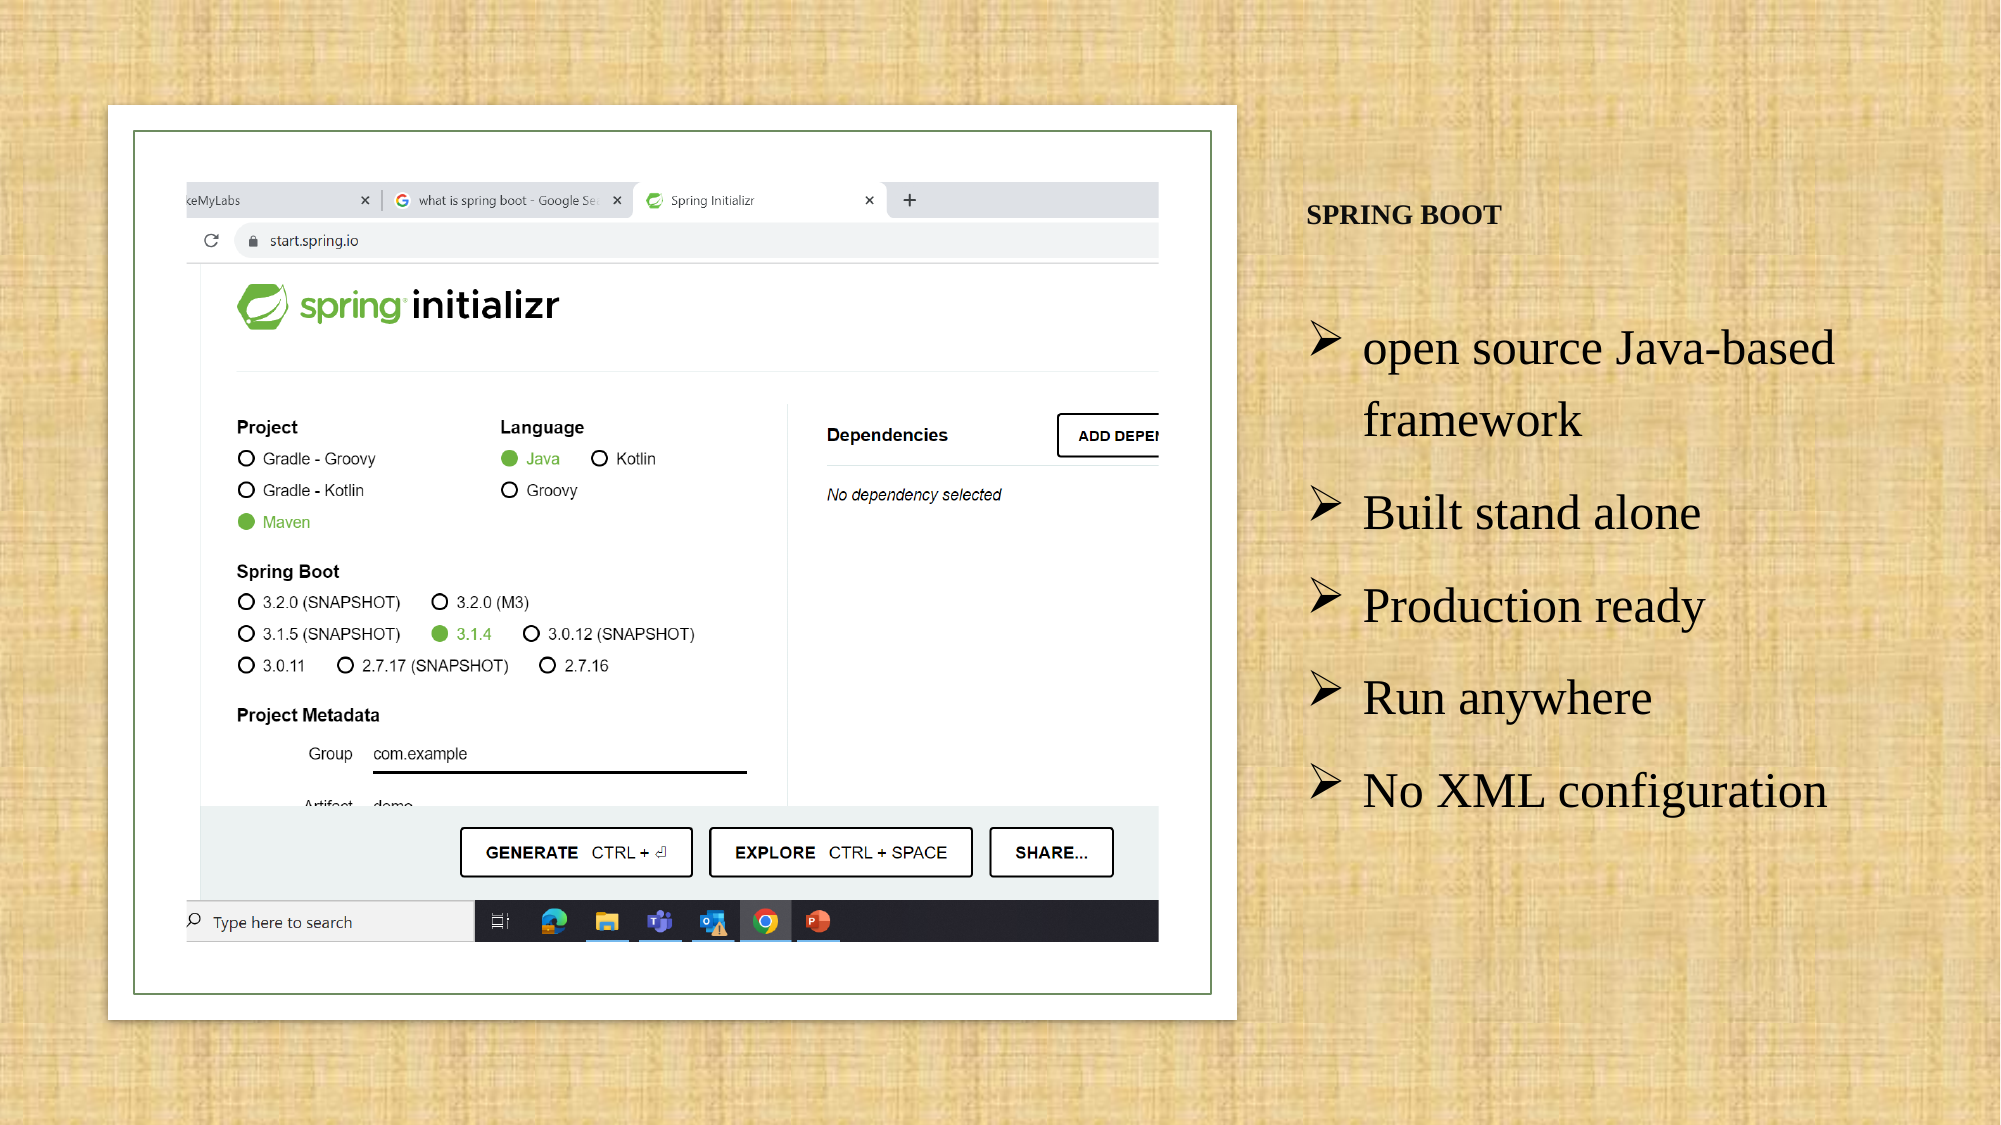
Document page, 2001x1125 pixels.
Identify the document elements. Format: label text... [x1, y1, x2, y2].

text_box [132, 130, 1213, 995]
subtitle open source Java-based framework Built stand alone Production ready Run anywhere No XML configuration [1291, 294, 1900, 1000]
picture [0, 0, 2001, 1125]
title Spring Boot [1291, 98, 1889, 239]
text_box [122, 119, 1223, 1006]
